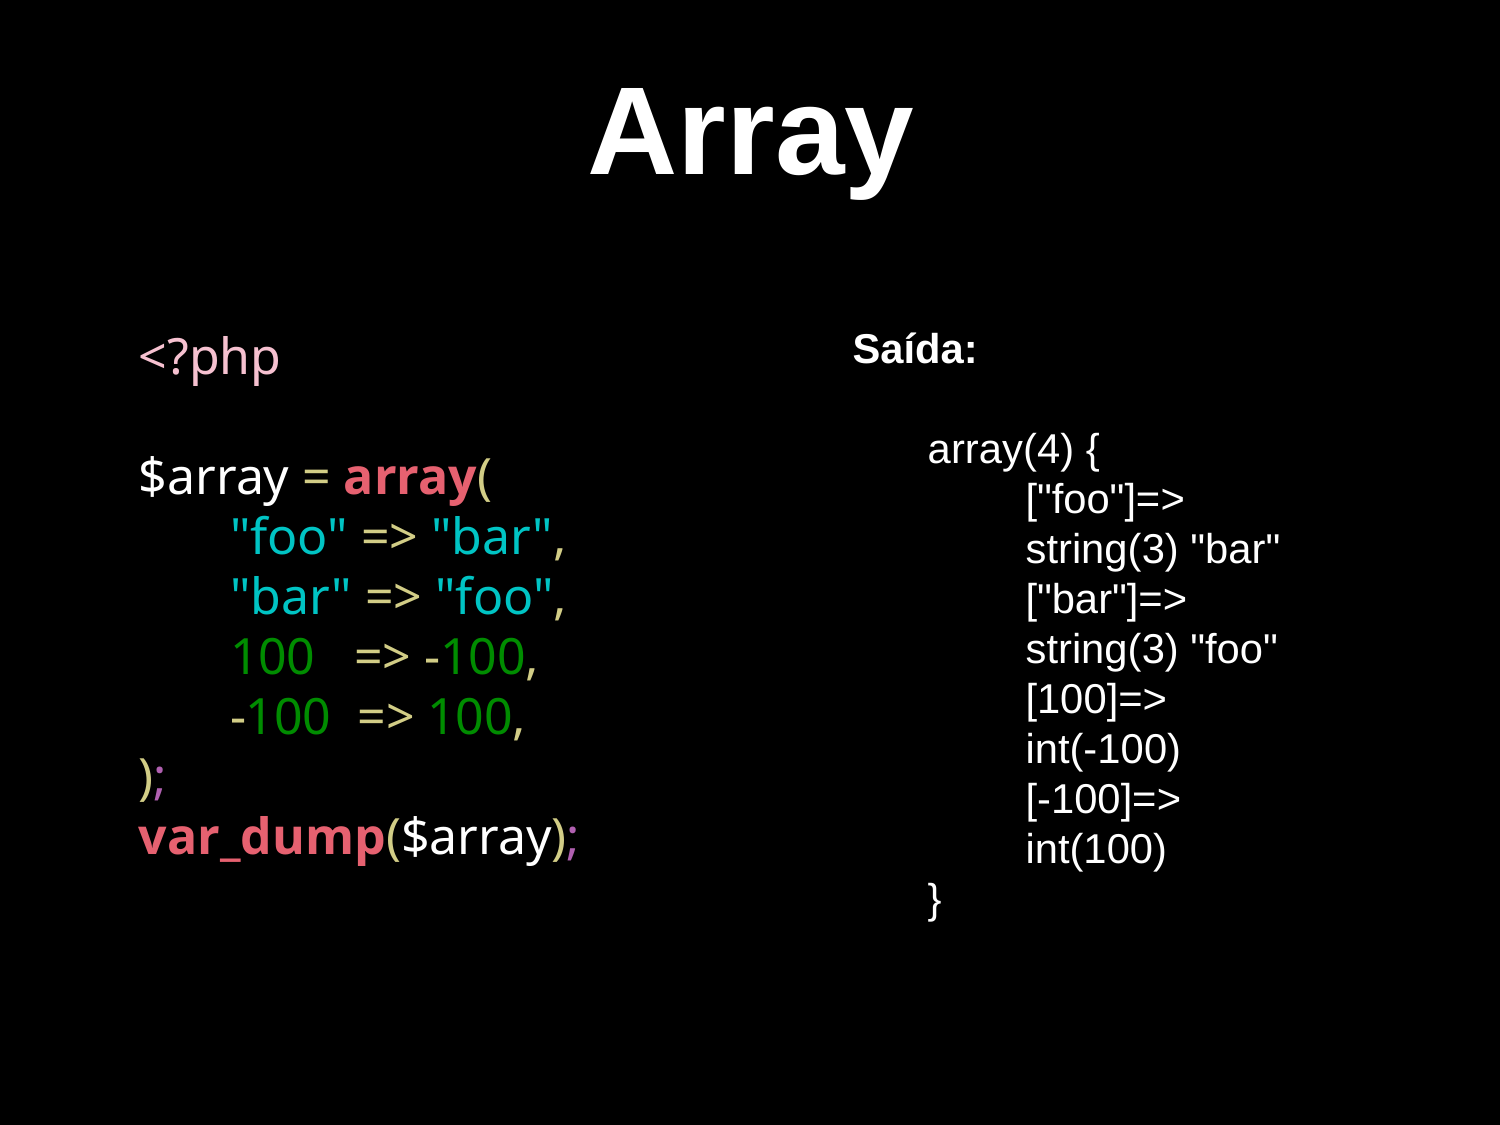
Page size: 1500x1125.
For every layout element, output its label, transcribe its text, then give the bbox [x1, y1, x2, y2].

text_box Saída: array(4) { ["foo"]=> string(3) "bar" ["bar"]=> string(3) "foo" [100]=> int(-100) [-100]=> int(100) } [837, 314, 1317, 930]
text_box Array [572, 42, 930, 208]
text_box <?php $array = array( "foo" => "bar", "bar" => "foo", 100 => -100, -100 => 100, ); var_dump($array); [123, 317, 800, 873]
